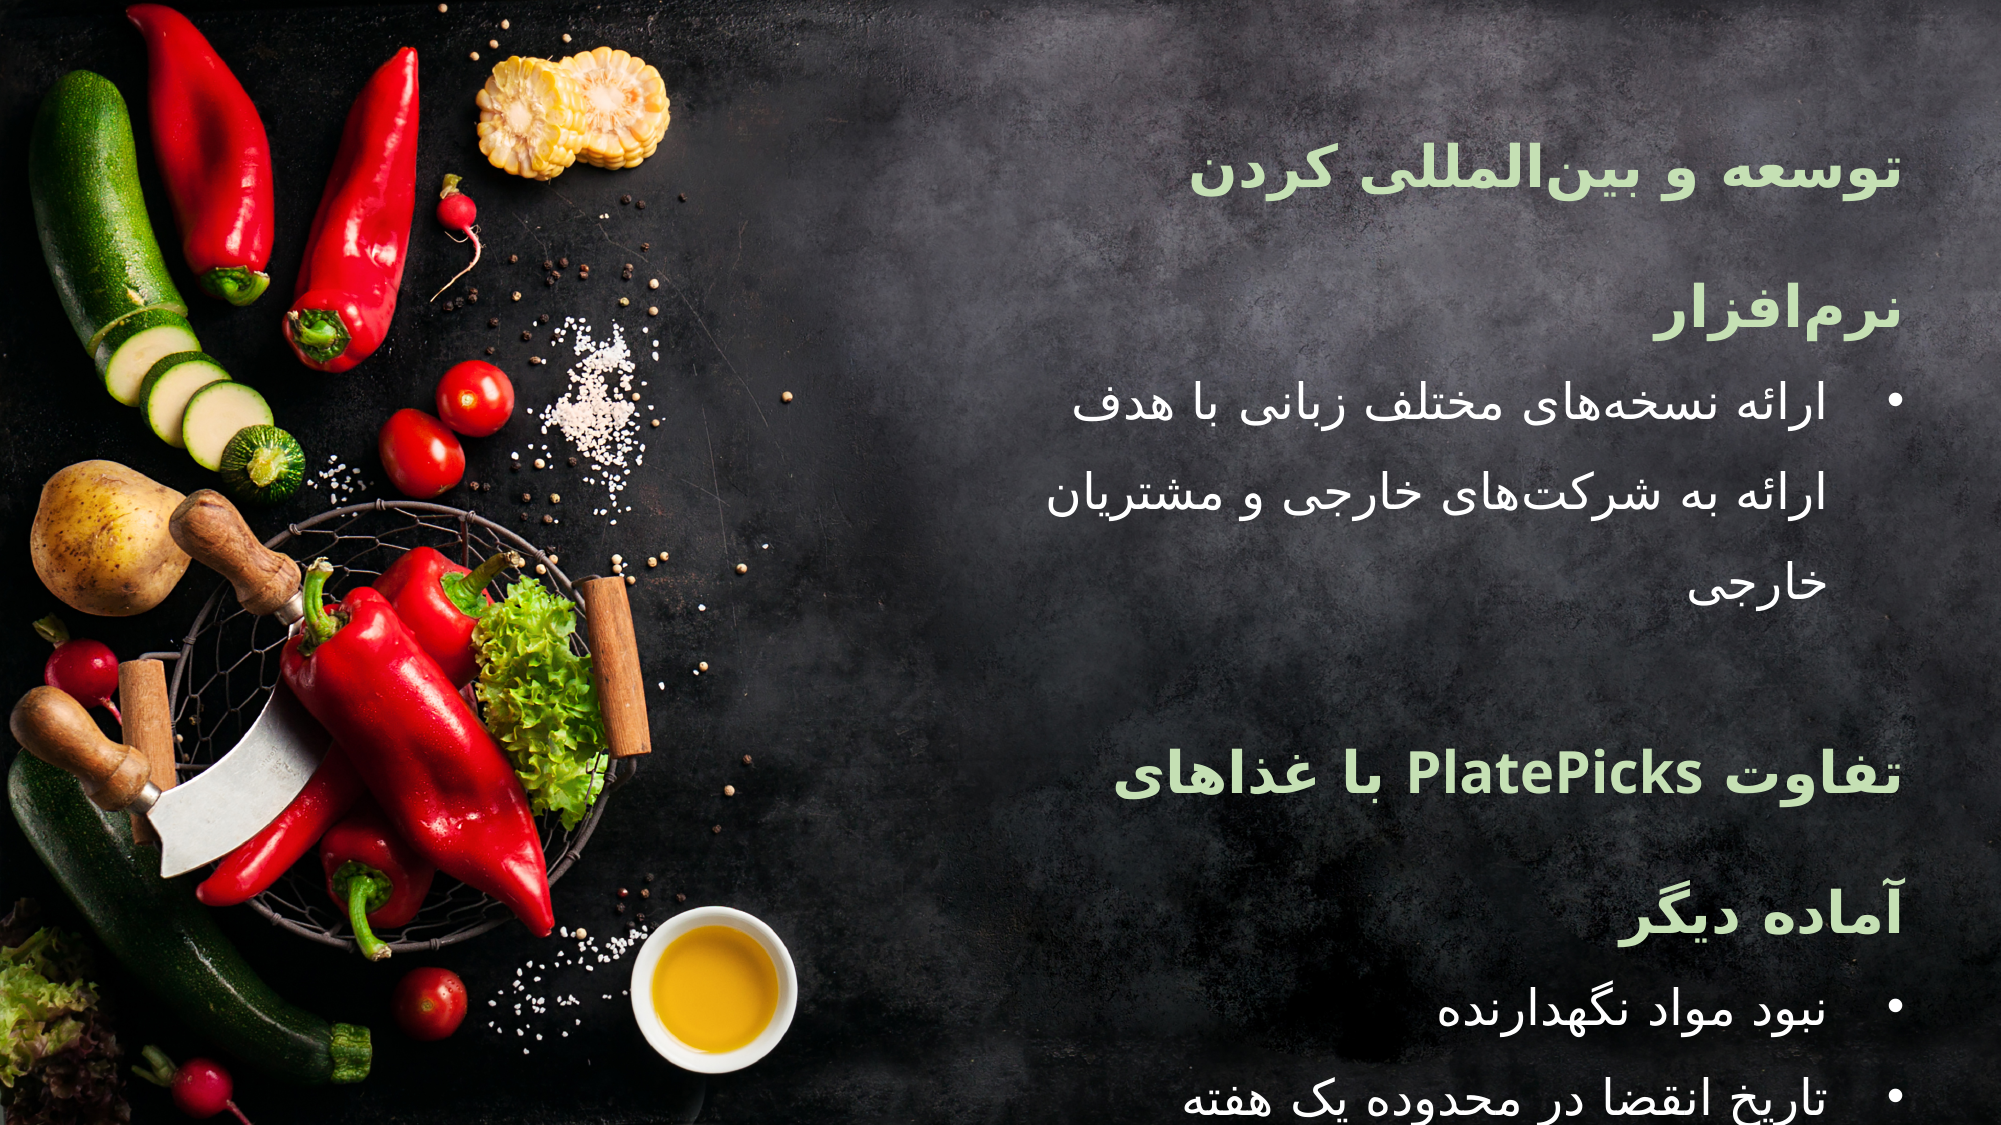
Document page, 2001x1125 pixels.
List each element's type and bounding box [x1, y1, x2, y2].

list [0, 0, 2000, 1125]
